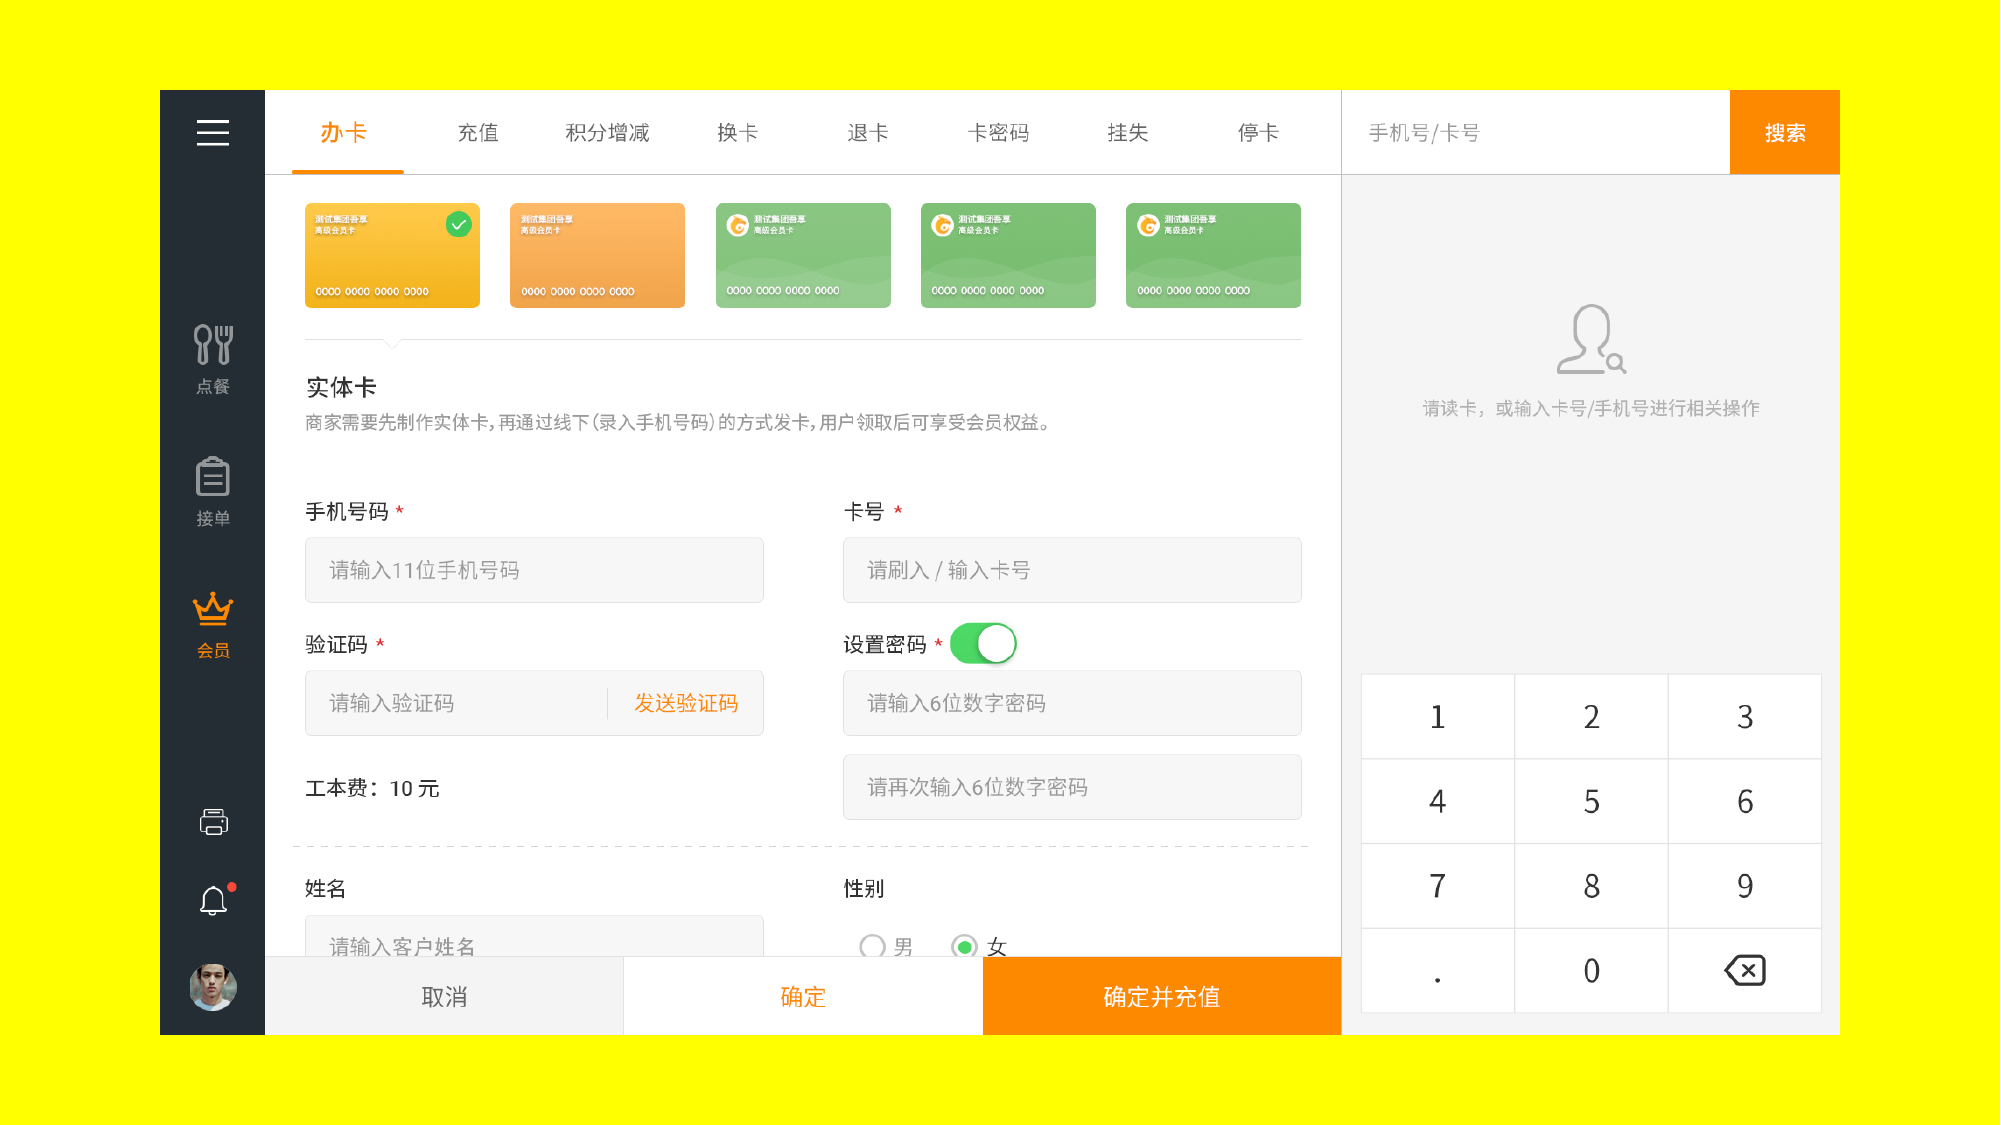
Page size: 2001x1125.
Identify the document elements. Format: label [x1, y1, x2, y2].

list [160, 90, 1840, 1035]
